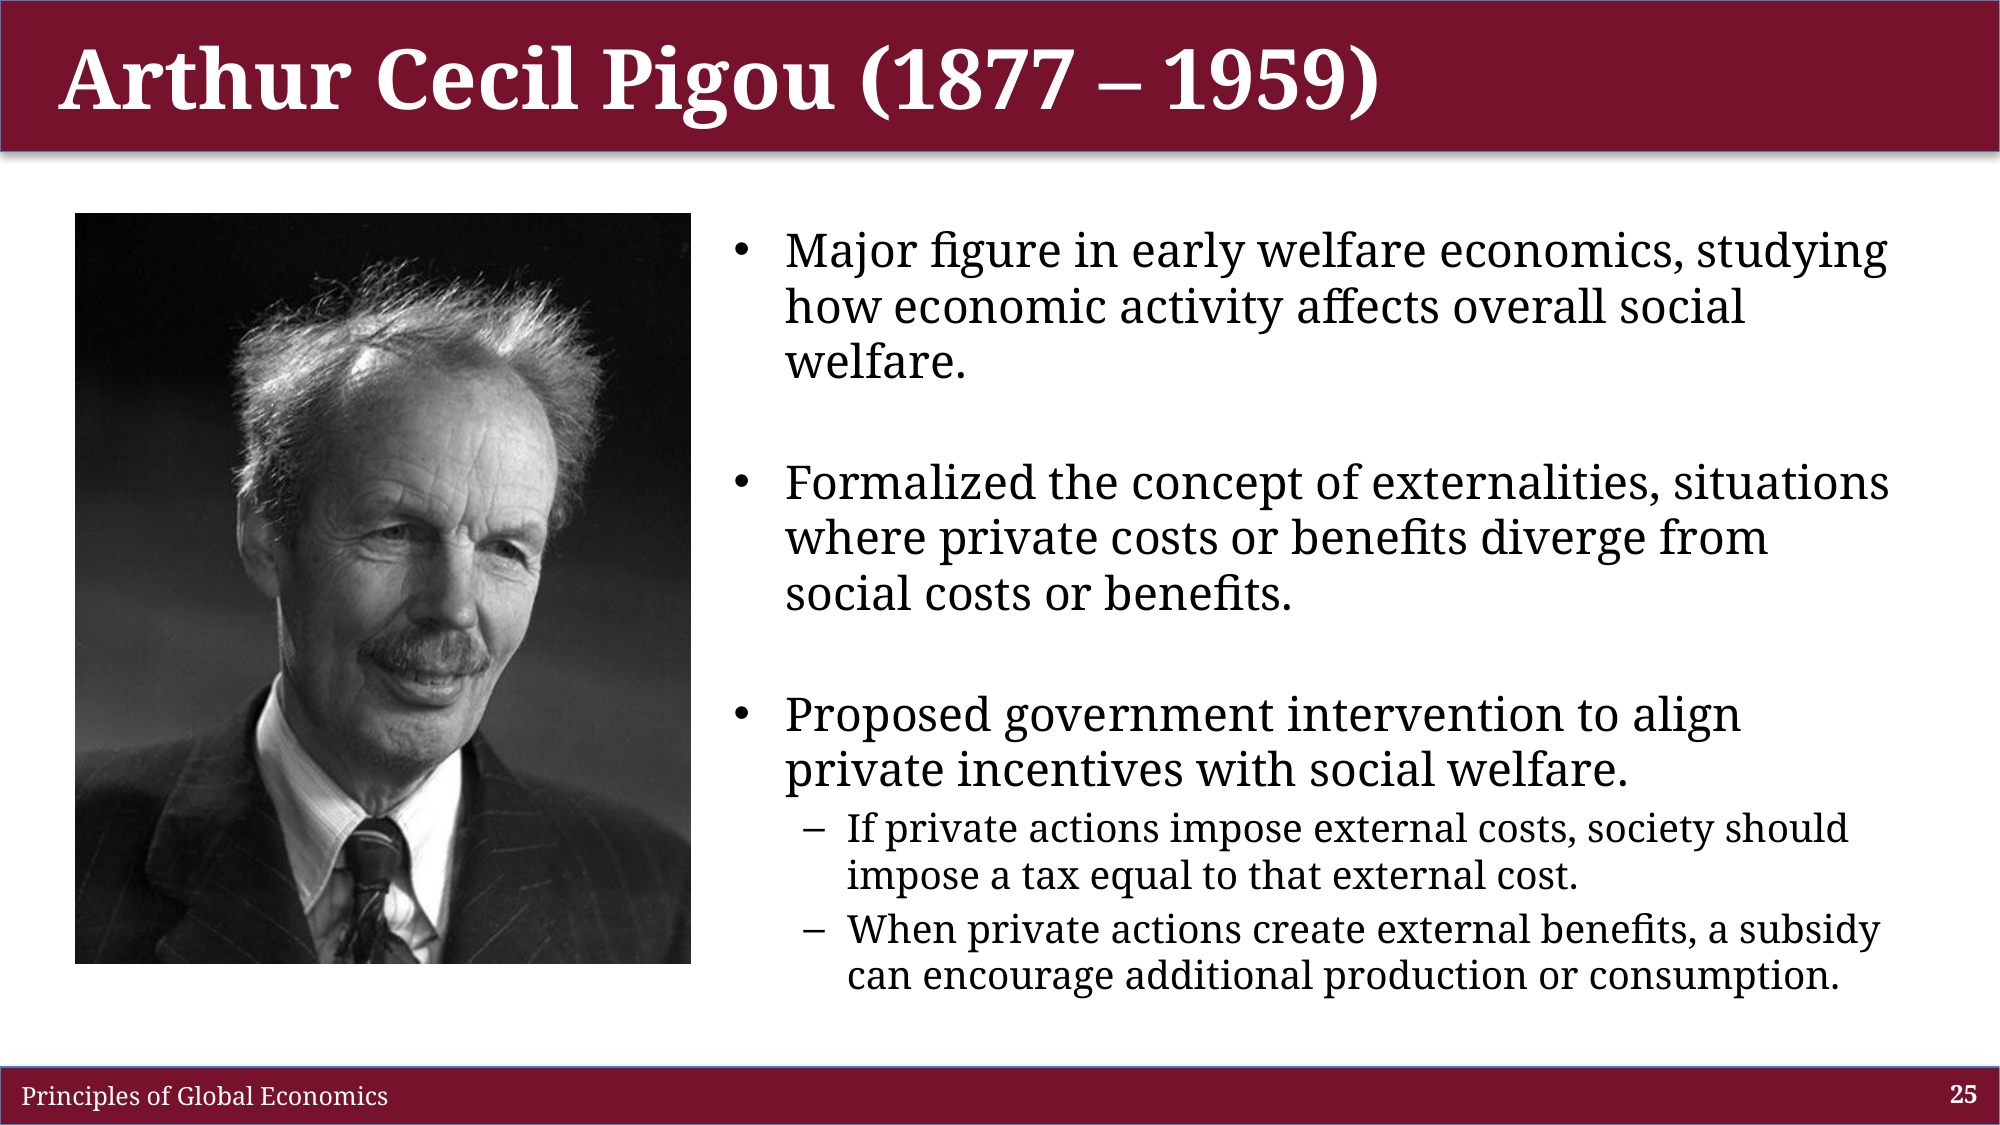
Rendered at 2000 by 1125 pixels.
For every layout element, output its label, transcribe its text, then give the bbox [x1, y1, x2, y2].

footer Principles of Global Economics [0, 1066, 475, 1125]
text_box [475, 1066, 1649, 1125]
slide_number 25 [1649, 1066, 2000, 1125]
title Arthur Cecil Pigou (1877 – 1959) [0, 0, 2000, 152]
picture [74, 213, 691, 964]
list Major figure in early welfare economics, studying how economic activity affects overall social welfare. Formalized the concept of externalities, situations where private costs or benefits diverge from social costs or benefits. Proposed government intervention to align private incentives with social welfare. If private actions impose external costs, society should impose a tax equal to that external cost. When private actions create external benefits, a subsidy can encourage additional production or consumption. [718, 213, 1911, 1047]
